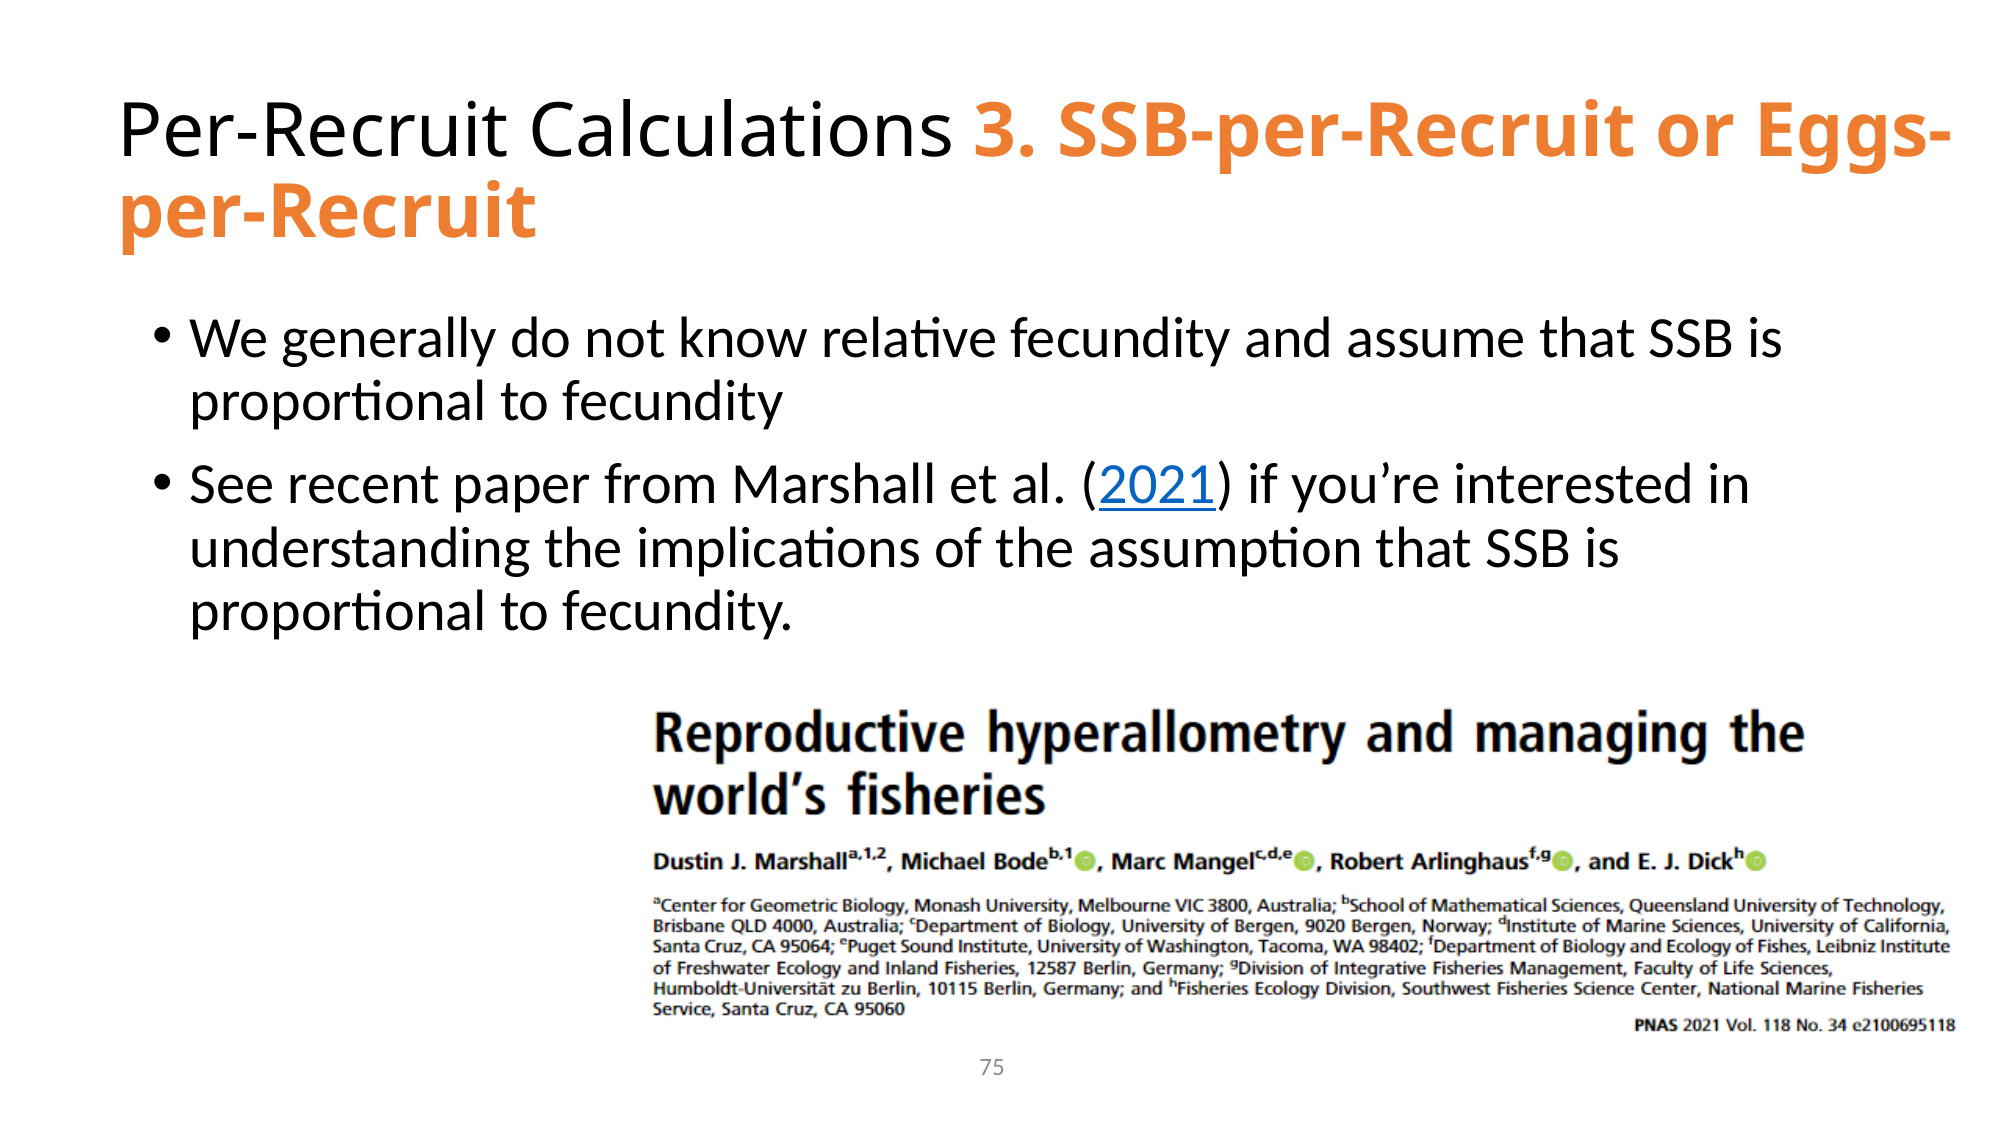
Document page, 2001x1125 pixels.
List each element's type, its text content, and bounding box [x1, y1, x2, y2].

slide_number 75 [767, 1049, 1218, 1096]
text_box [645, 702, 1967, 1049]
title Per-Recruit Calculations 3. SSB-per-Recruit or Eggs-per-Recruit [102, 64, 2000, 282]
list We generally do not know relative fecundity and assume that SSB is proportional to fecundity See recent paper from Marshall et al. (2021) if you’re interested in understanding the implications of the assumption that SSB is proportional to fecundity. [137, 299, 1863, 1014]
